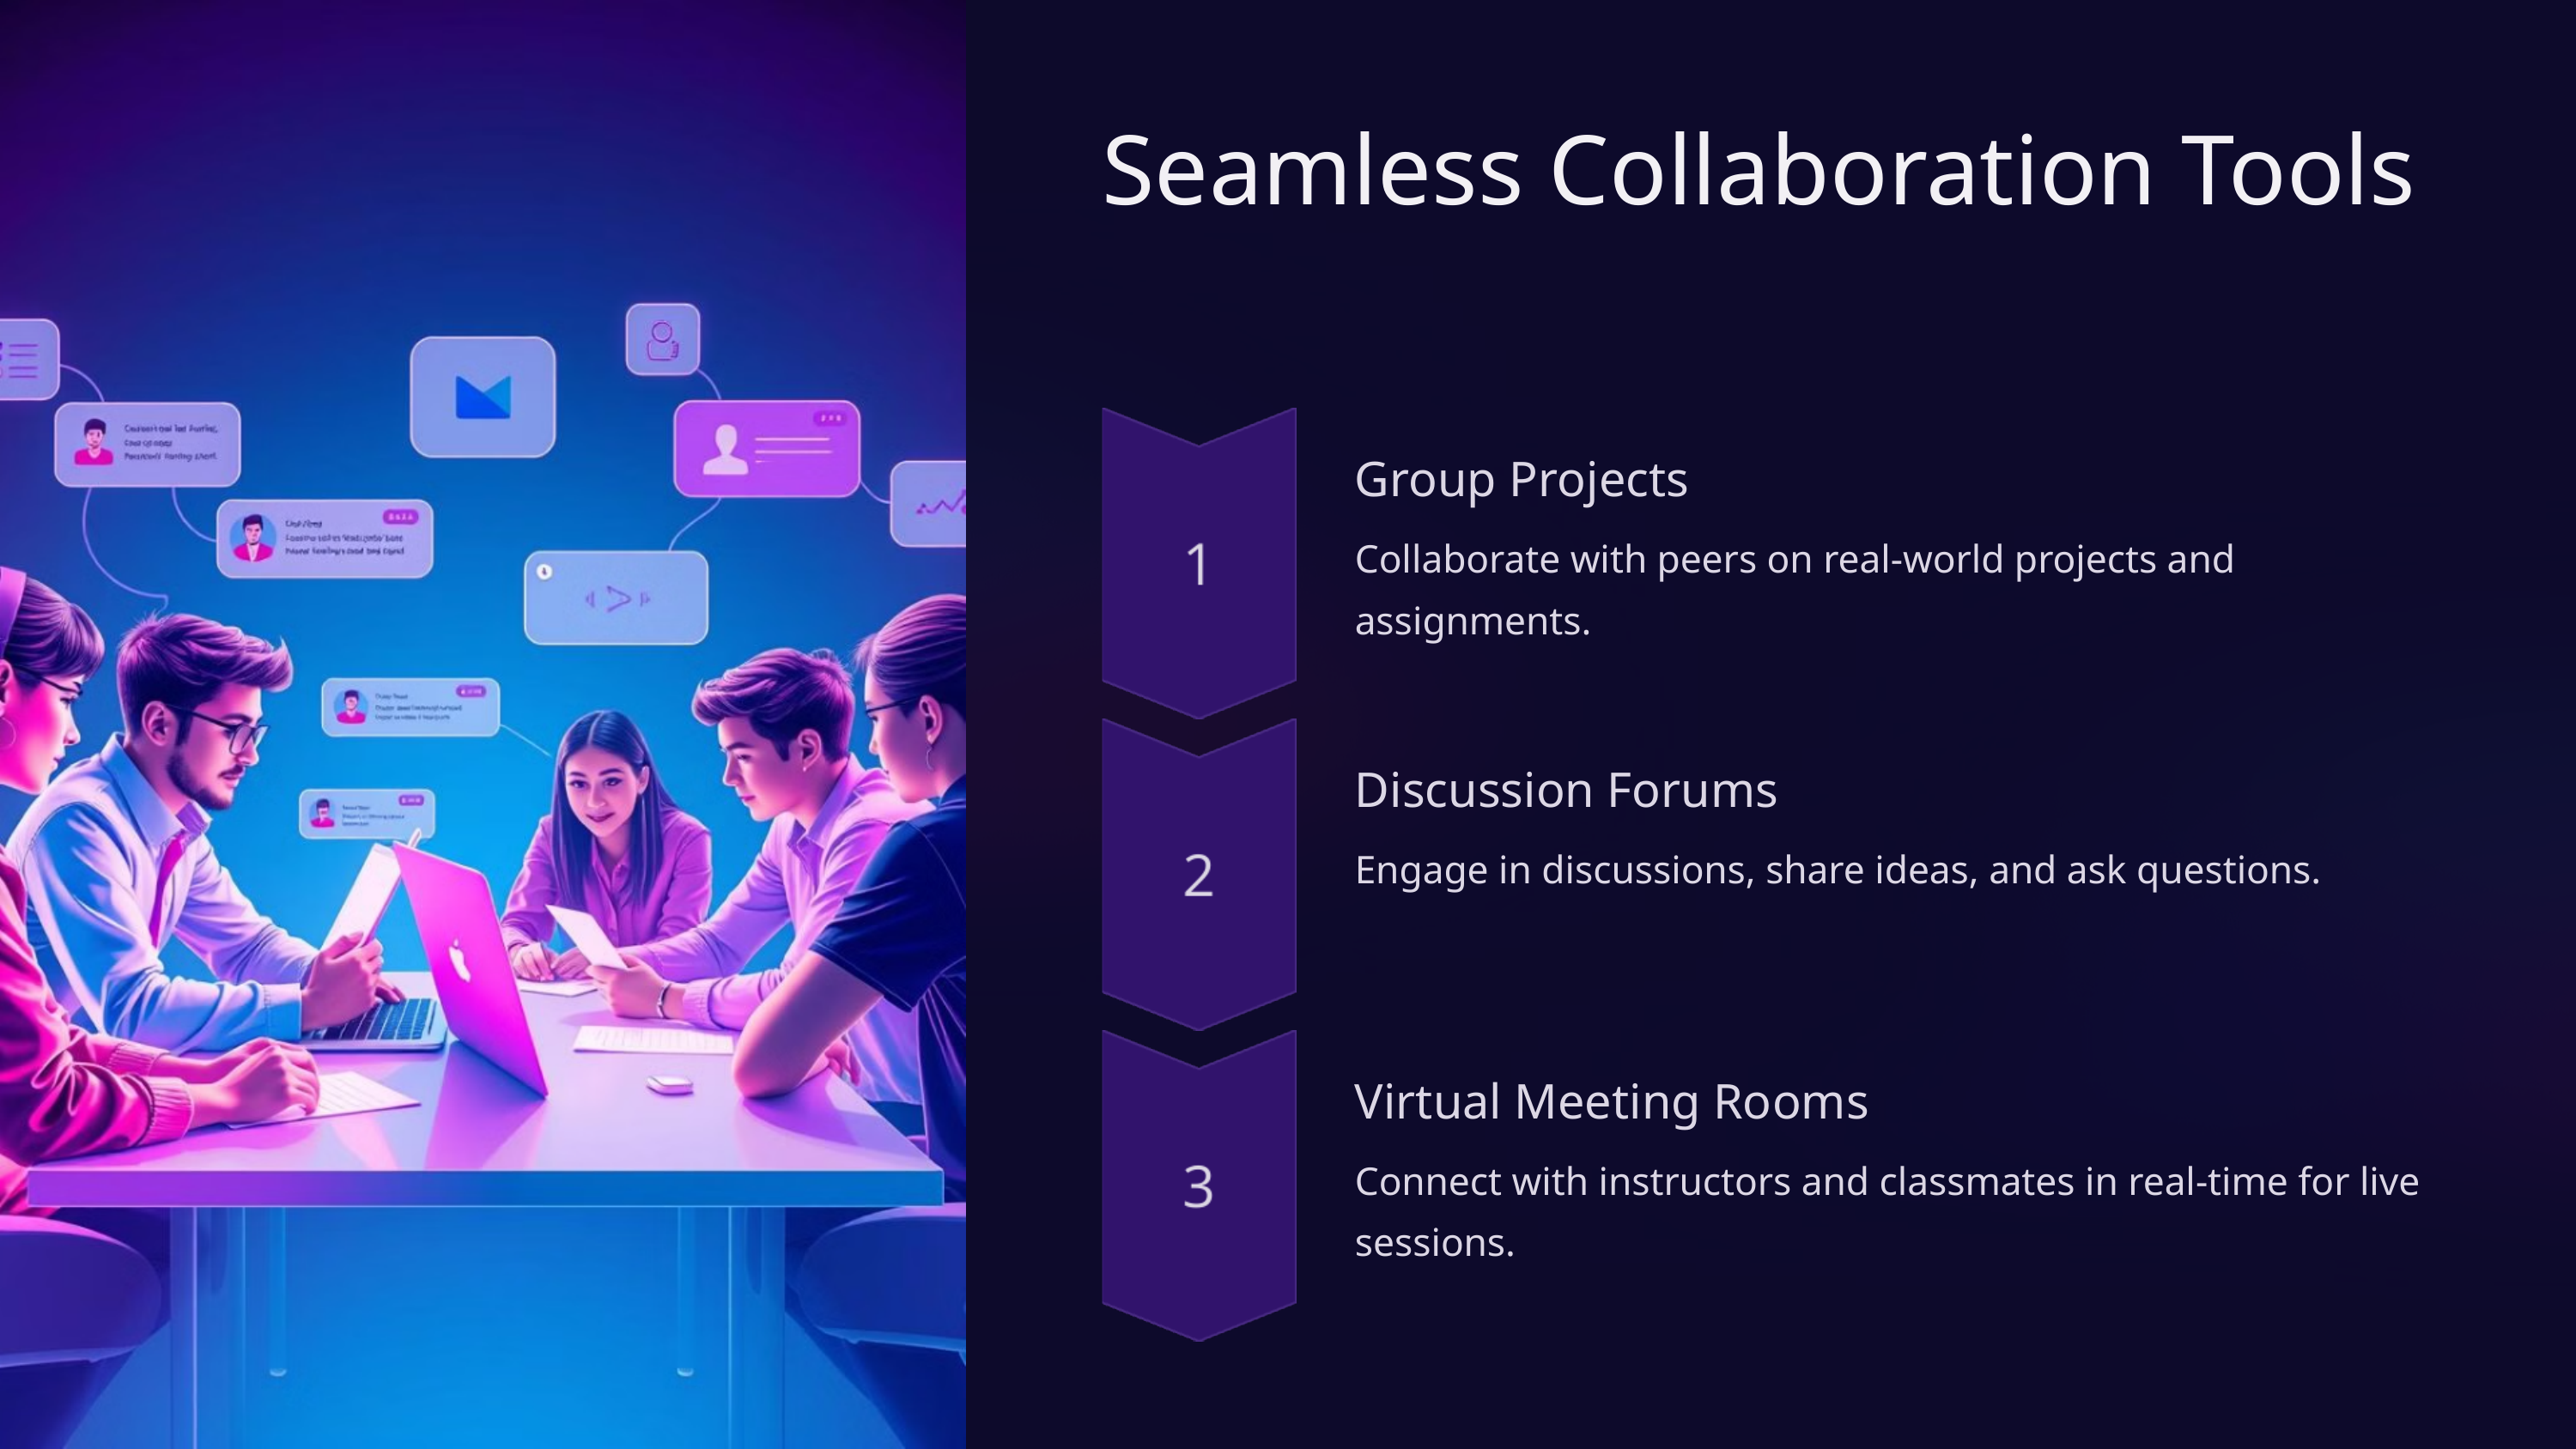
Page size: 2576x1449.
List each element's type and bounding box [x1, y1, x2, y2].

text_box [0, 0, 2576, 1449]
